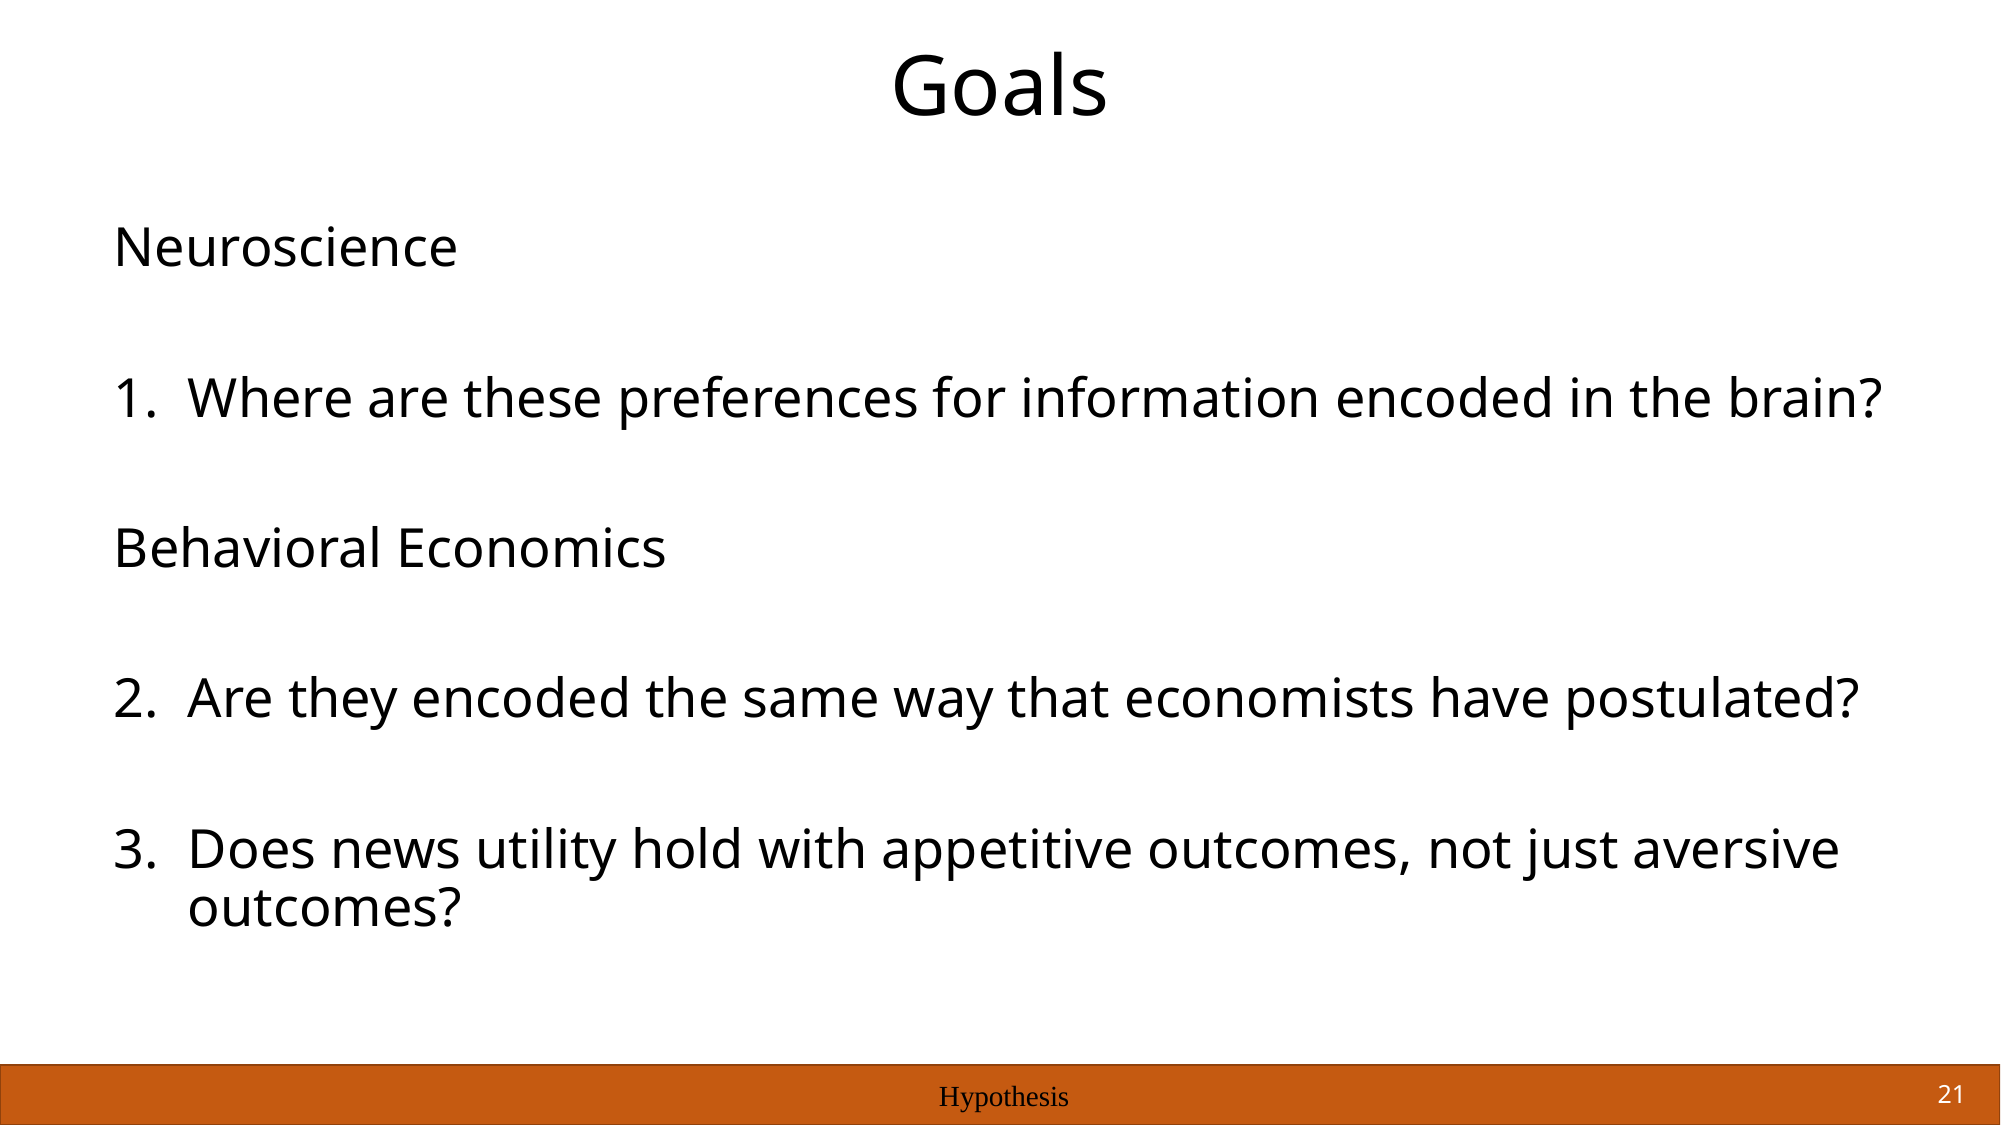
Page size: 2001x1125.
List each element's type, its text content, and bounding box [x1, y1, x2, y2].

title Goals [99, 34, 1901, 142]
slide_number 21 [1672, 1065, 1982, 1125]
footer Hypothesis [335, 1065, 1672, 1125]
list Neuroscience Where are these preferences for information encoded in the brain? Behavioral Economics Are they encoded the same way that economists have postulated? Does news utility hold with appetitive outcomes, not just aversive outcomes? [99, 212, 1901, 1050]
